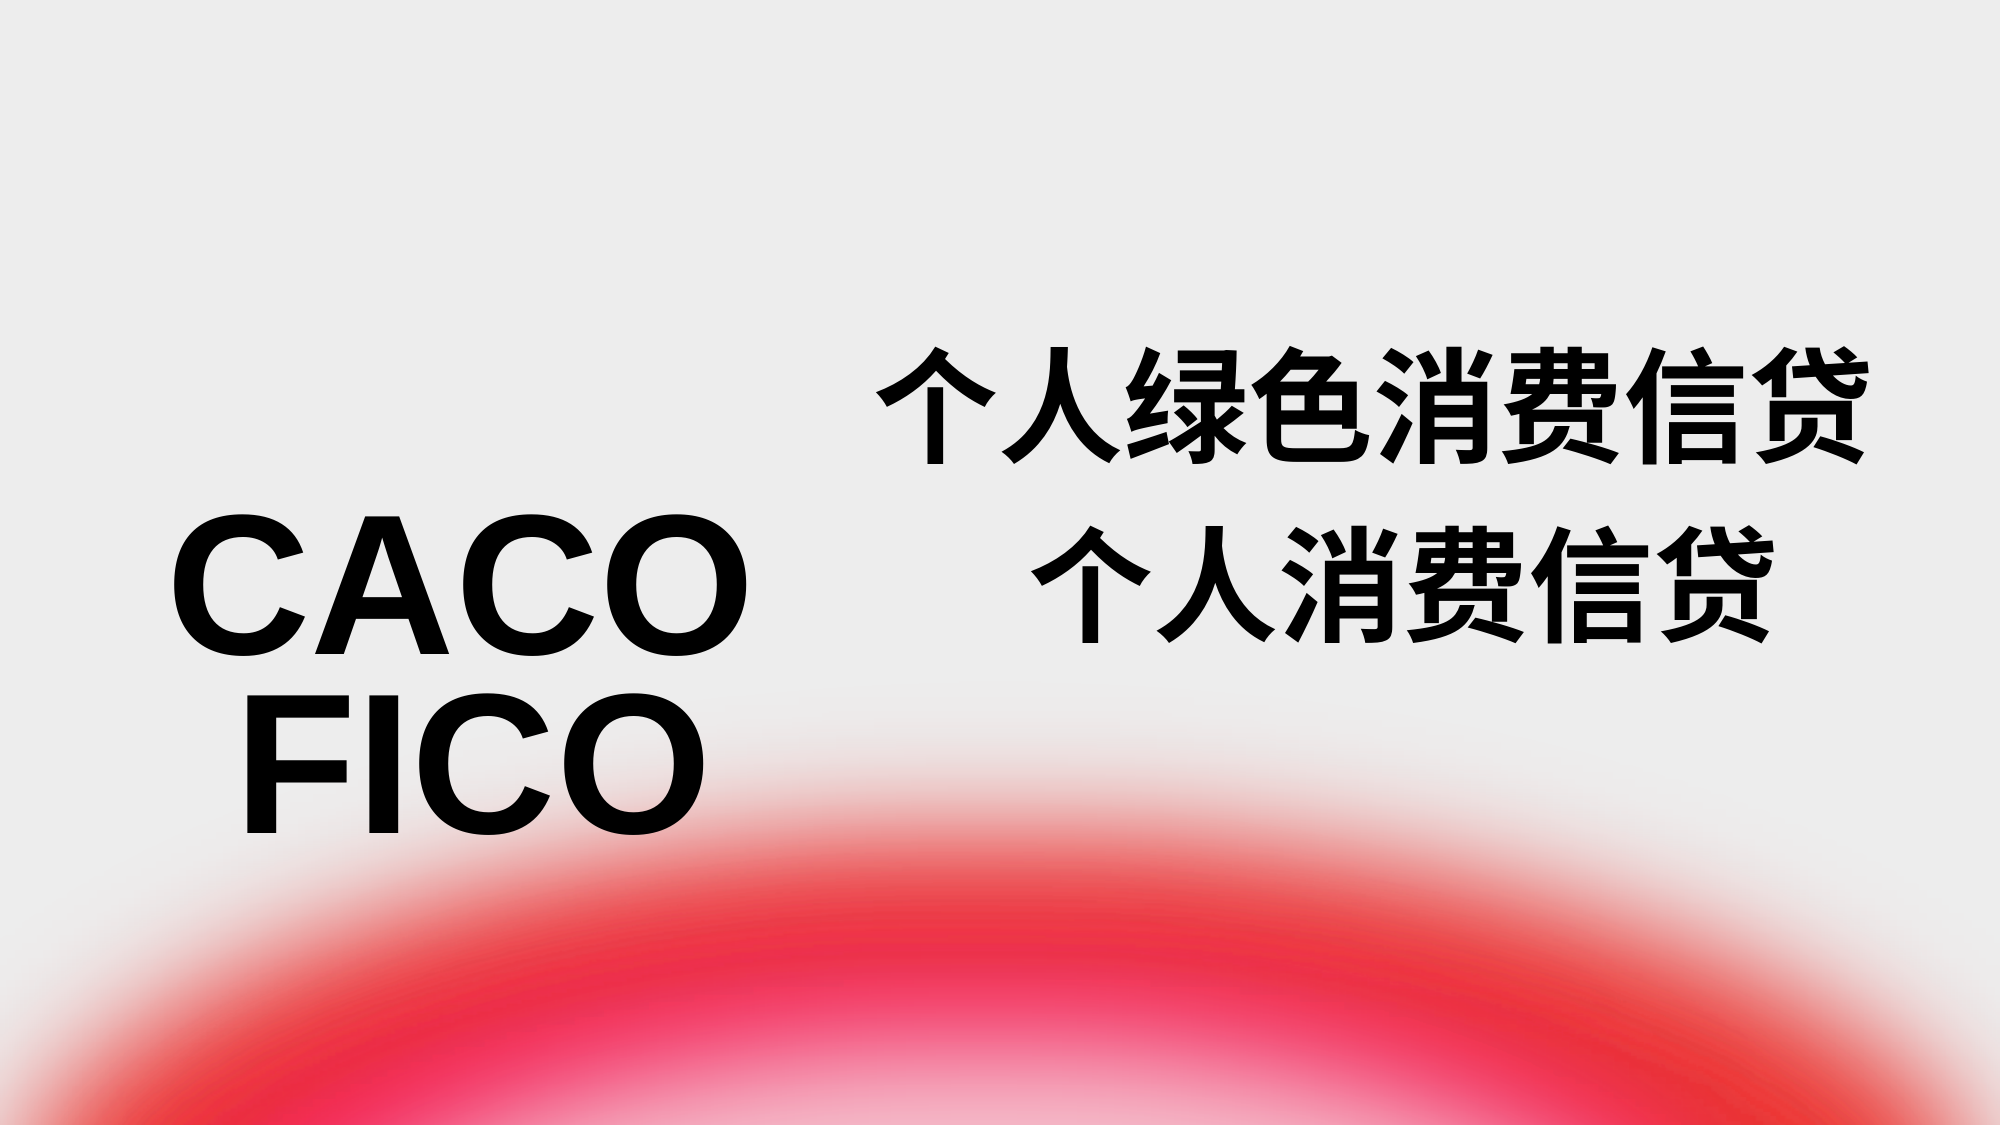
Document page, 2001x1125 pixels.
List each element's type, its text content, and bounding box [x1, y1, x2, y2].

picture [0, 681, 2000, 1125]
text_box 个人消费信贷 [964, 499, 1842, 668]
text_box 个人绿色消费信贷 [807, 321, 1940, 490]
text_box FICO [205, 717, 741, 895]
text_box CACO [142, 447, 779, 717]
